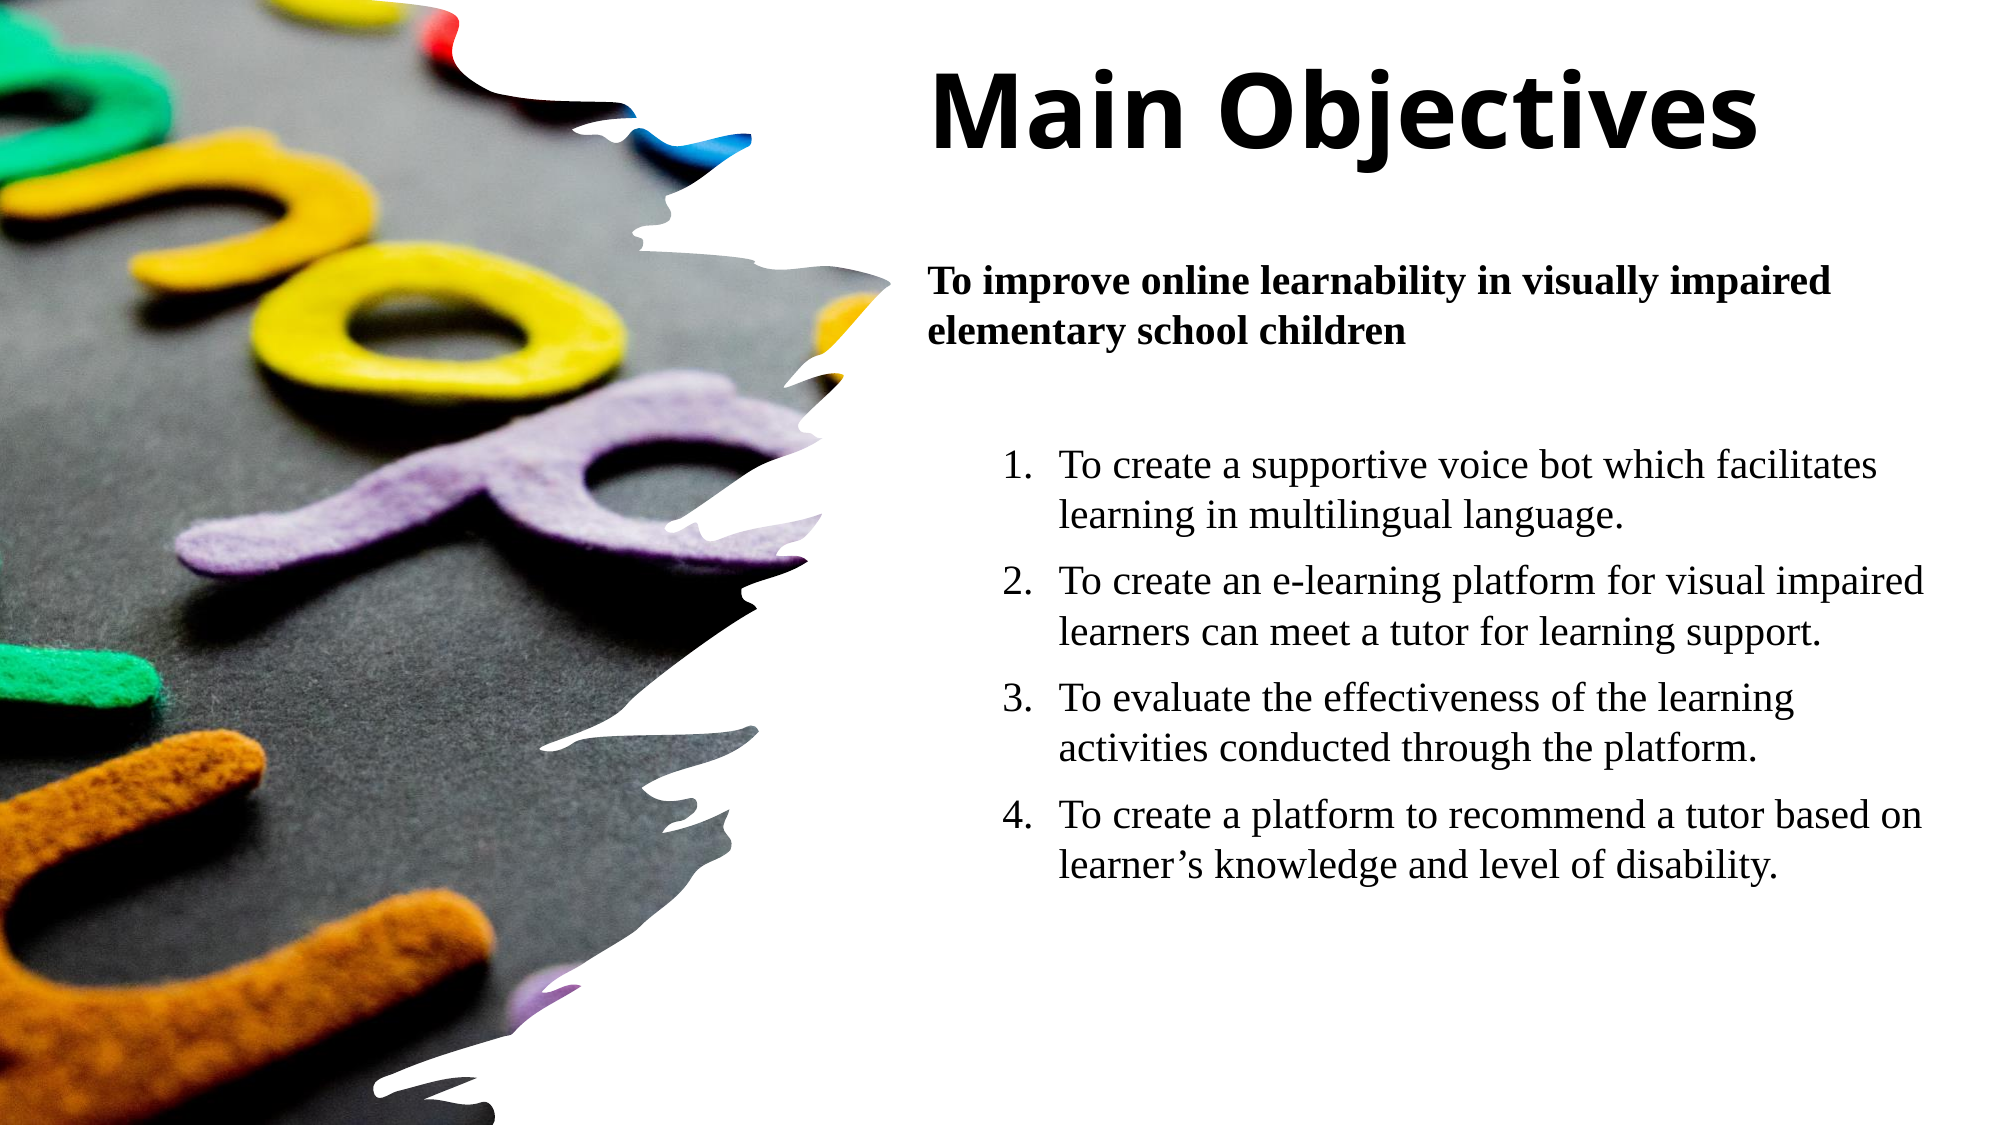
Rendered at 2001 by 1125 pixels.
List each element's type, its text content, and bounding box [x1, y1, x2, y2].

text_box [891, 0, 2000, 1125]
picture [0, 0, 891, 1125]
text_box Main Objectives To improve online learnability in visually impaired elementary school children To create a supportive voice bot which facilitates learning in multilingual language. To create an e-learning platform for visual impaired learners can meet a tutor for learning support. To evaluate the effectiveness of the learning activities conducted through the platform. To create a platform to recommend a tutor based on learner’s knowledge and level of disability. [912, 37, 1965, 1125]
